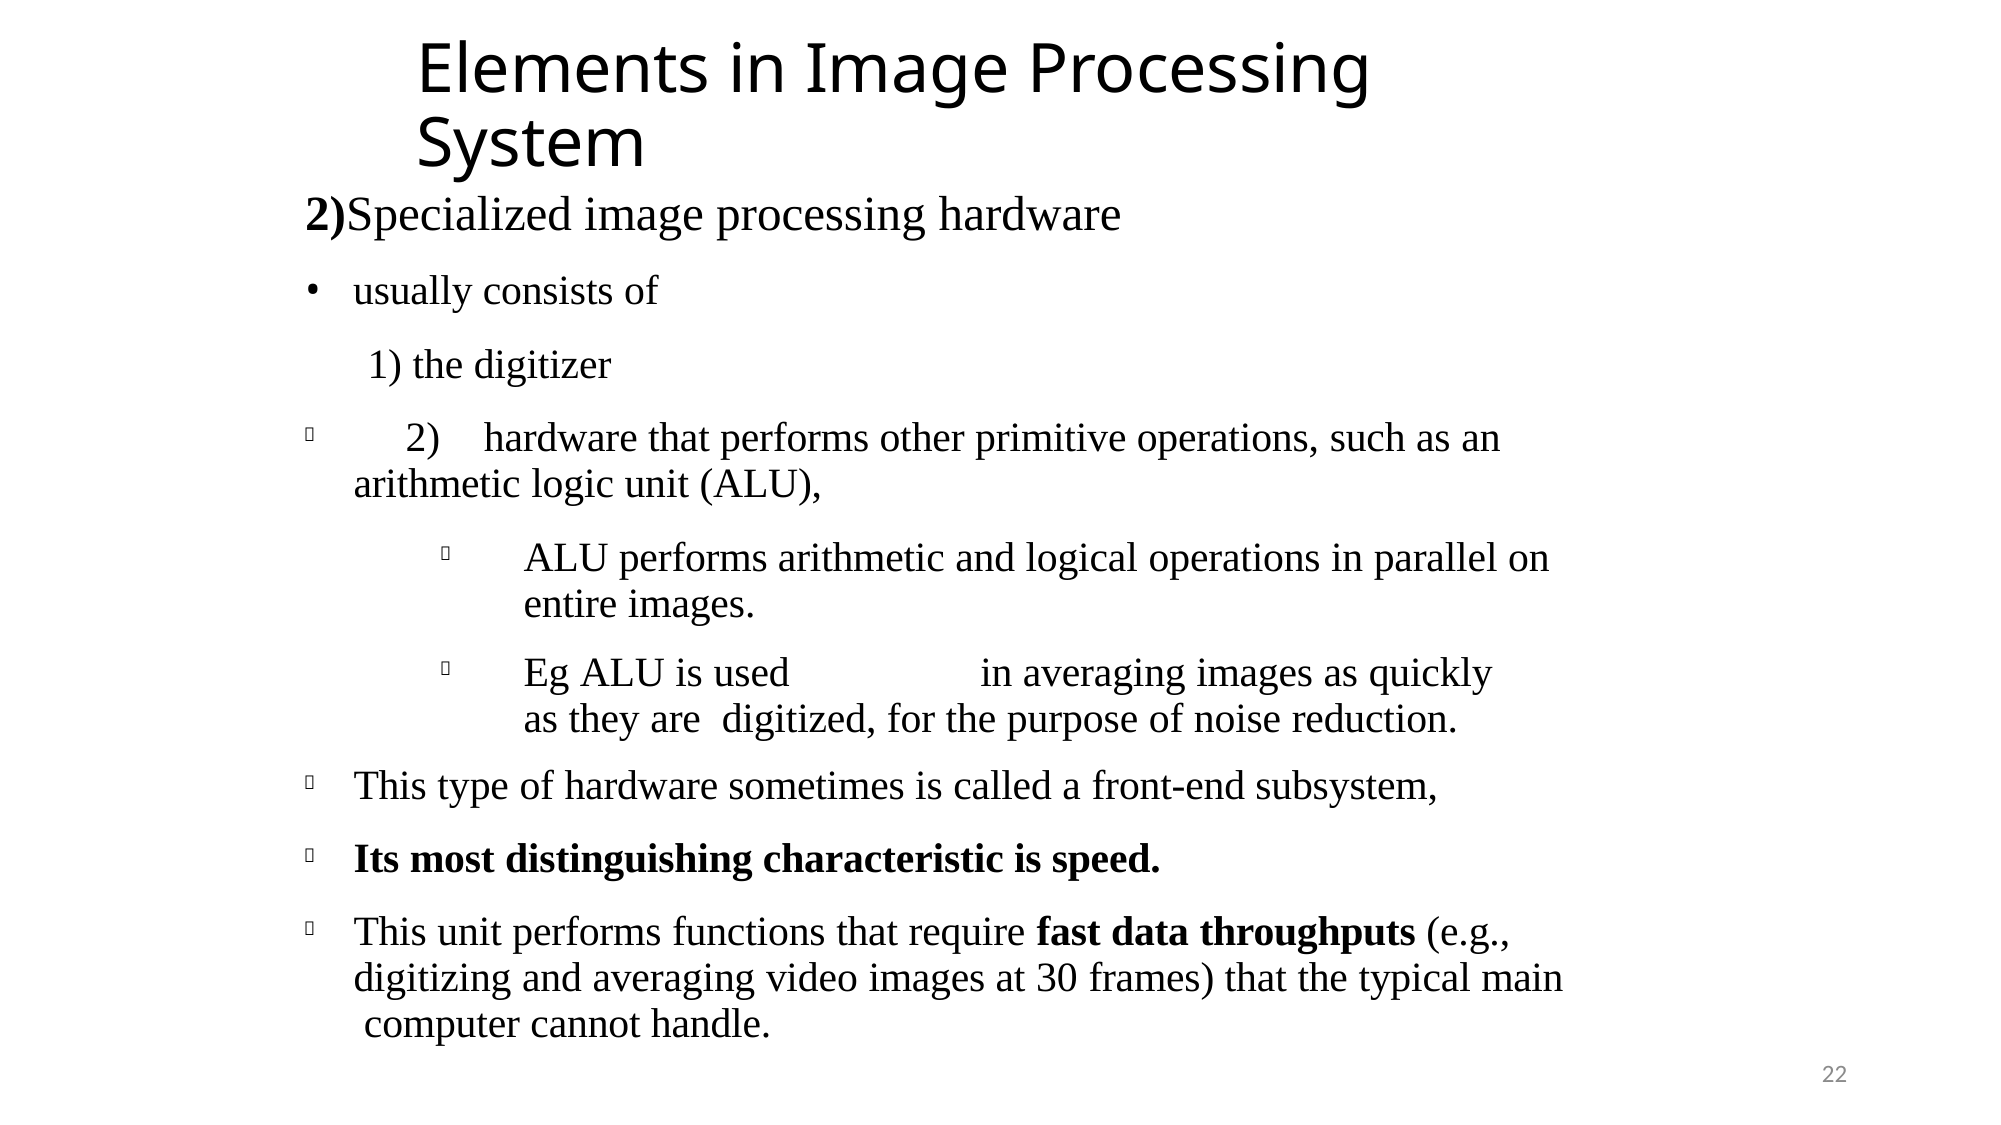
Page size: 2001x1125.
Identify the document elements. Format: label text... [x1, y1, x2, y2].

text_box entire images. [521, 573, 759, 626]
slide_number 22 [1412, 1042, 1863, 1103]
text_box  [437, 540, 456, 565]
title Elements in Image Processing System [414, 11, 1583, 202]
text_box  [301, 768, 320, 793]
text_box 2)Specialized image processing hardware usually consists of the digitizer [303, 151, 1125, 387]
text_box 2) hardware that performs other primitive operations, such as an [403, 407, 1505, 460]
text_box  [301, 420, 320, 445]
text_box Eg ALU is used in averaging images as quickly as they are digitized, for the purpose of noise reduction. This type of hardware sometimes is called a front-end subsystem, Its most distinguishing characteristic is speed. This unit performs functions that require fast data throughputs (e.g., digitizing and averaging video images at 30 frames) that the typical main computer cannot handle. [351, 641, 1571, 1047]
text_box ALU performs arithmetic and logical operations in parallel on [521, 527, 1557, 580]
text_box  [301, 841, 320, 867]
text_box  [301, 915, 320, 940]
text_box arithmetic logic unit (ALU), [351, 454, 827, 507]
